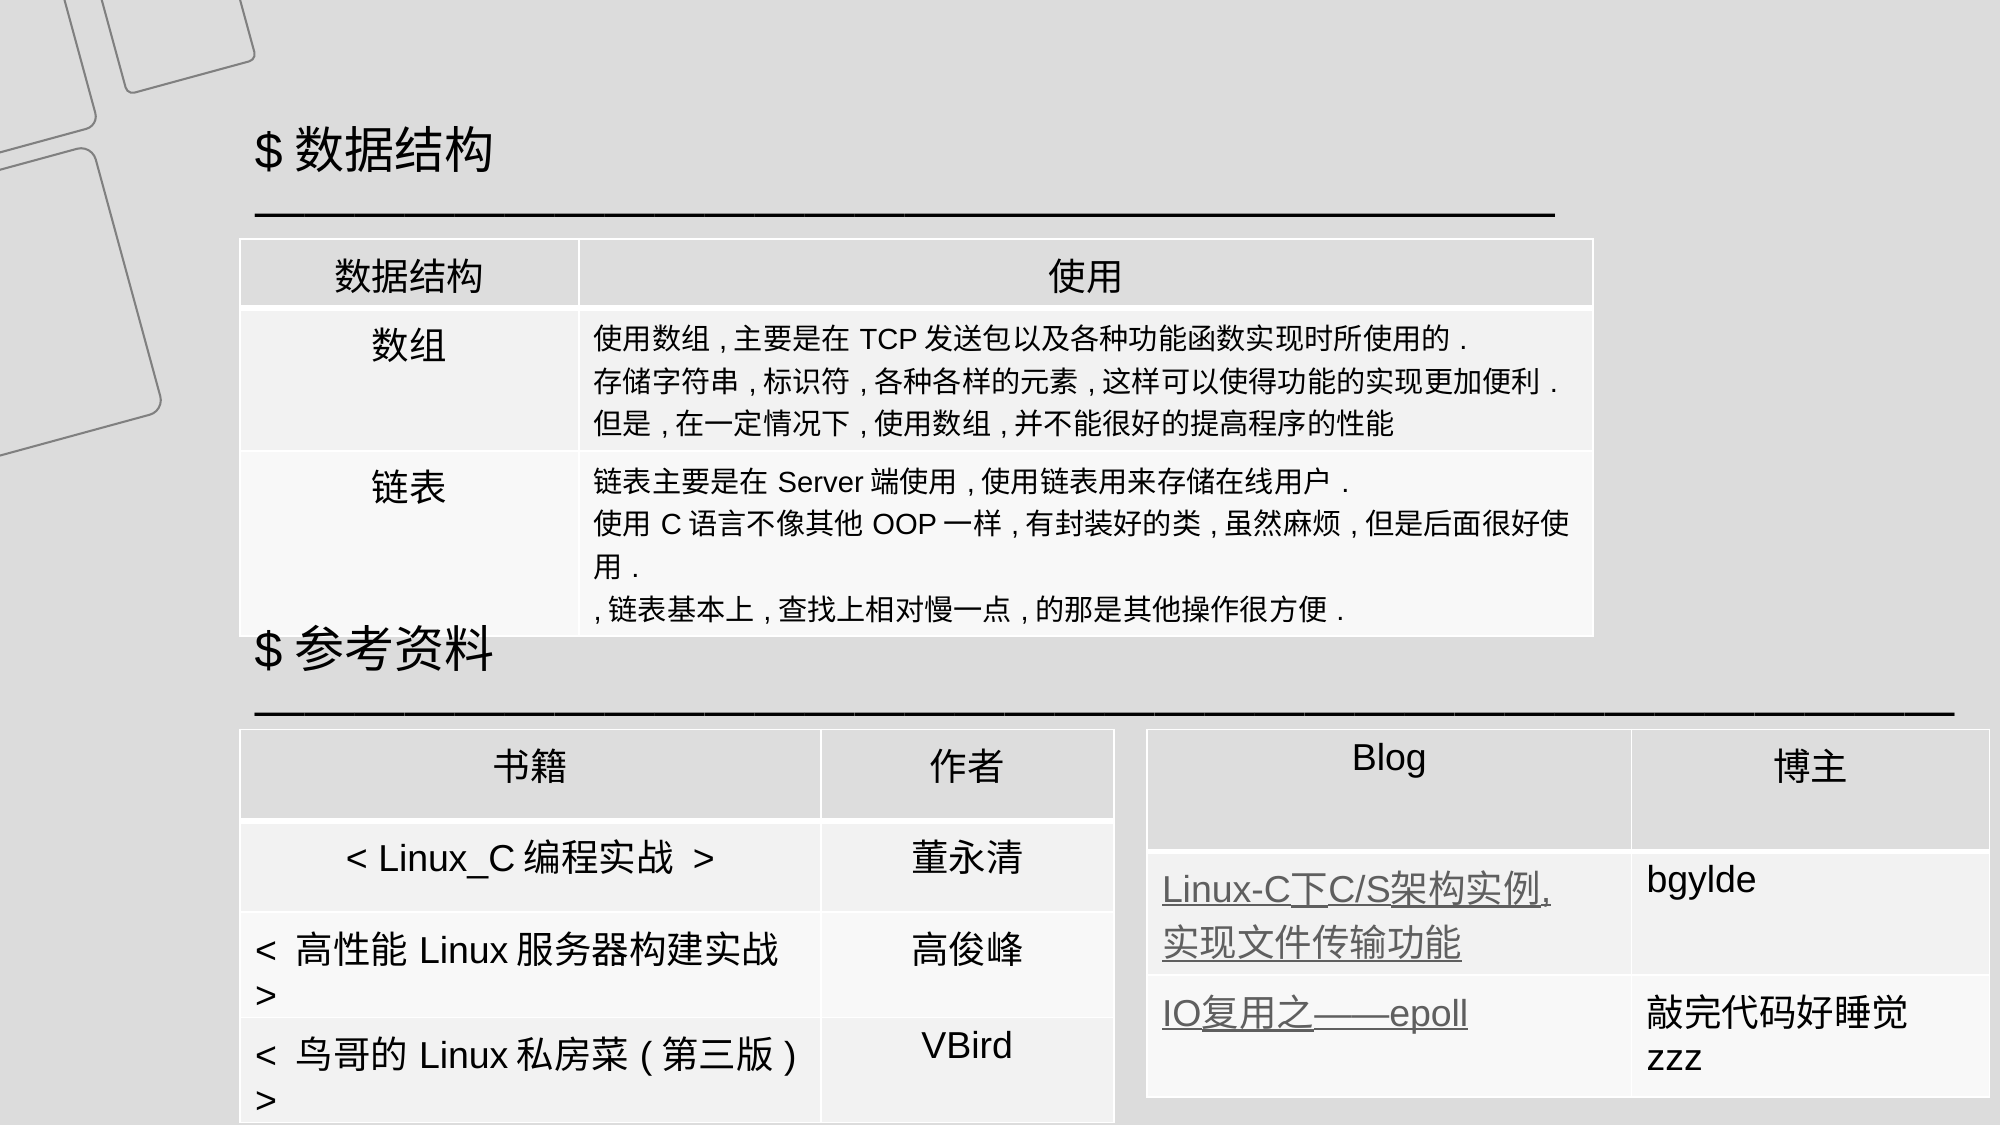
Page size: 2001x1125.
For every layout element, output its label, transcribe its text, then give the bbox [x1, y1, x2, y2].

table_cell 高俊峰 [822, 913, 1113, 1017]
table_header 作者 [822, 730, 1113, 818]
table_cell < 高性能Linux服务器构建实战 > [241, 913, 820, 1017]
table_cell 链表 [241, 452, 578, 609]
text_box $数据结构 —————————————————————————— [239, 110, 1594, 246]
table_header Blog [1148, 730, 1631, 849]
table_header 数据结构 [241, 246, 578, 305]
table_header 博主 [1632, 730, 1989, 849]
table_cell IO复用之——epoll [1148, 976, 1631, 1096]
table_cell Linux-C下C/S架构实例,实现文件传输功能 [1148, 854, 1631, 974]
text_box $参考资料 —————————————————————————————————— [239, 609, 1990, 745]
table_cell 数组 [241, 311, 578, 450]
table_header 使用 [580, 246, 1592, 305]
table_cell bgylde [1632, 854, 1989, 974]
table_cell < Linux_C编程实战 > [241, 824, 820, 911]
table_cell < 鸟哥的Linux私房菜(第三版) > [241, 1018, 820, 1122]
table_cell 链表主要是在Server端使用,使用链表用来存储在线用户. 使用C语言不像其他OOP一样,有封装好的类,虽然麻烦,但是后面很好使用. ,链表基本上,查找上相对慢一点,的那是其他操作很方便. [580, 452, 1592, 609]
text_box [0, 0, 226, 449]
table_cell 董永清 [822, 824, 1113, 911]
table_header 书籍 [241, 730, 820, 818]
table_cell 敲完代码好睡觉zzz [1632, 976, 1989, 1096]
table_cell 使用数组,主要是在TCP发送包以及各种功能函数实现时所使用的. 存储字符串,标识符,各种各样的元素,这样可以使得功能的实现更加便利. 但是,在一定情况下,使用数组,并不能很好的提高程序的性能 [580, 311, 1592, 450]
table_cell VBird [822, 1018, 1113, 1122]
